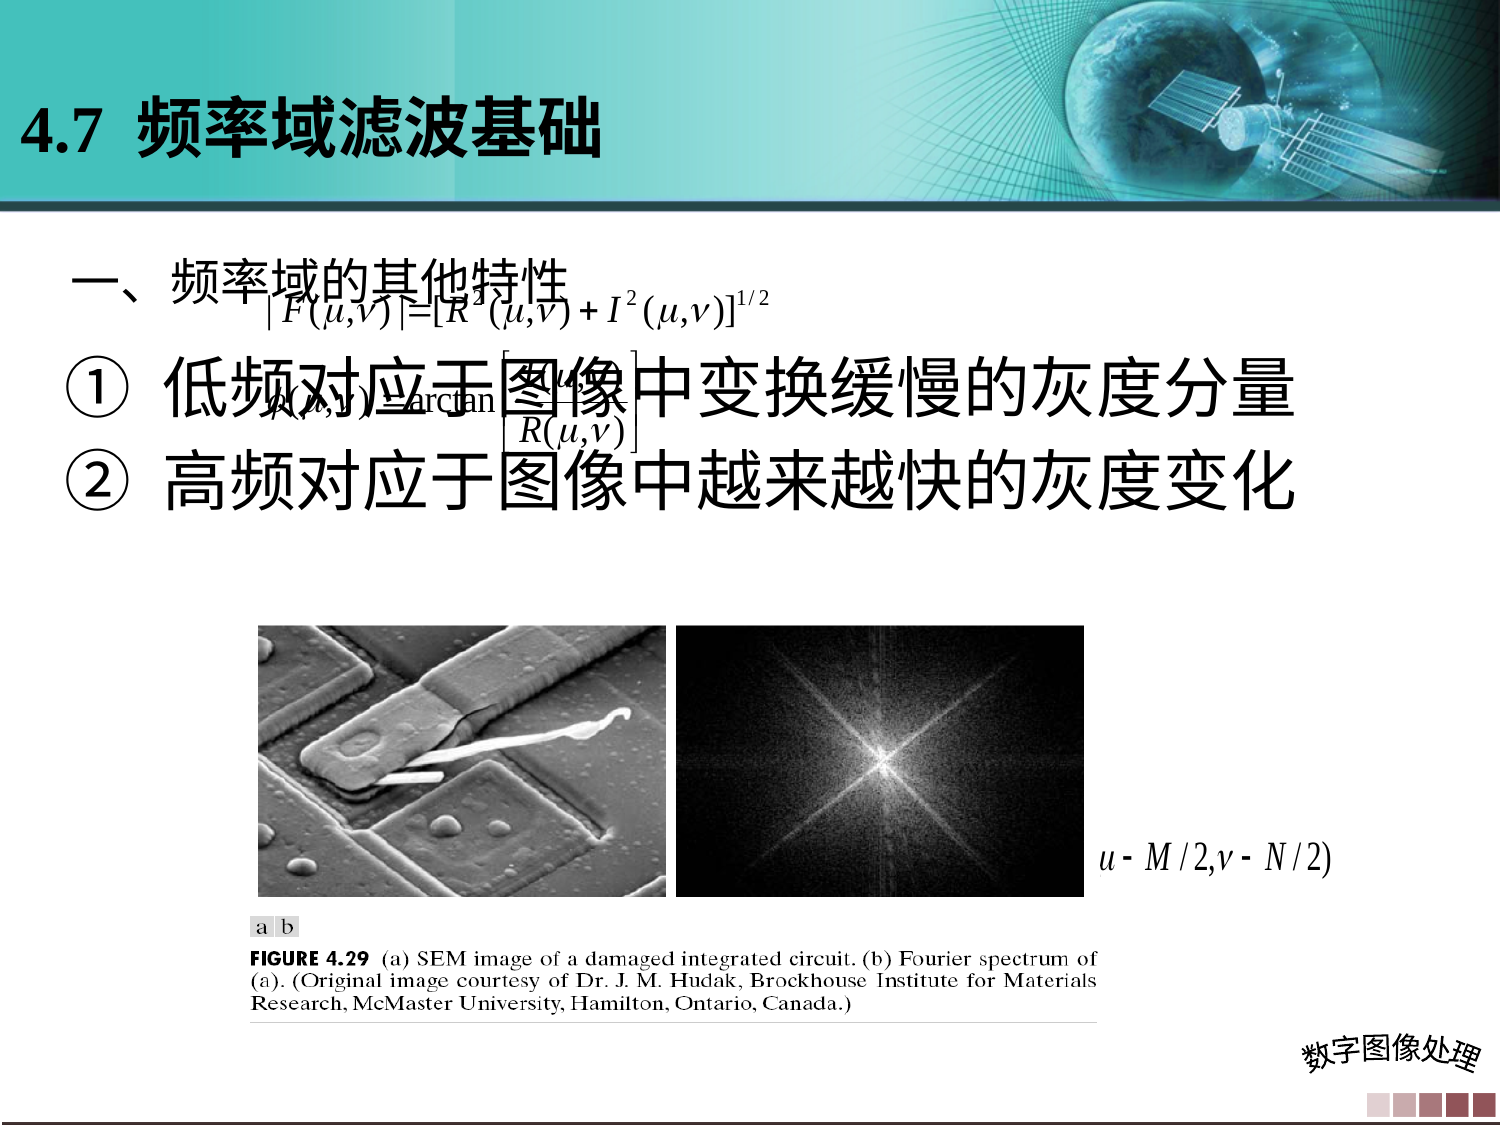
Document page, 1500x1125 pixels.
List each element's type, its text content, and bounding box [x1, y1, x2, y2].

text_box ① 低频对应于图像中变换缓慢的灰度分量 ② 高频对应于图像中越来越快的灰度变化 [50, 338, 1400, 1088]
picture [1367, 1093, 1496, 1117]
picture [0, 0, 1500, 213]
picture [262, 280, 776, 462]
picture [249, 619, 1338, 1038]
text_box 4.7 频率域滤波基础 [5, 78, 1117, 173]
text_box 一、频率域的其他特性 [55, 243, 586, 319]
